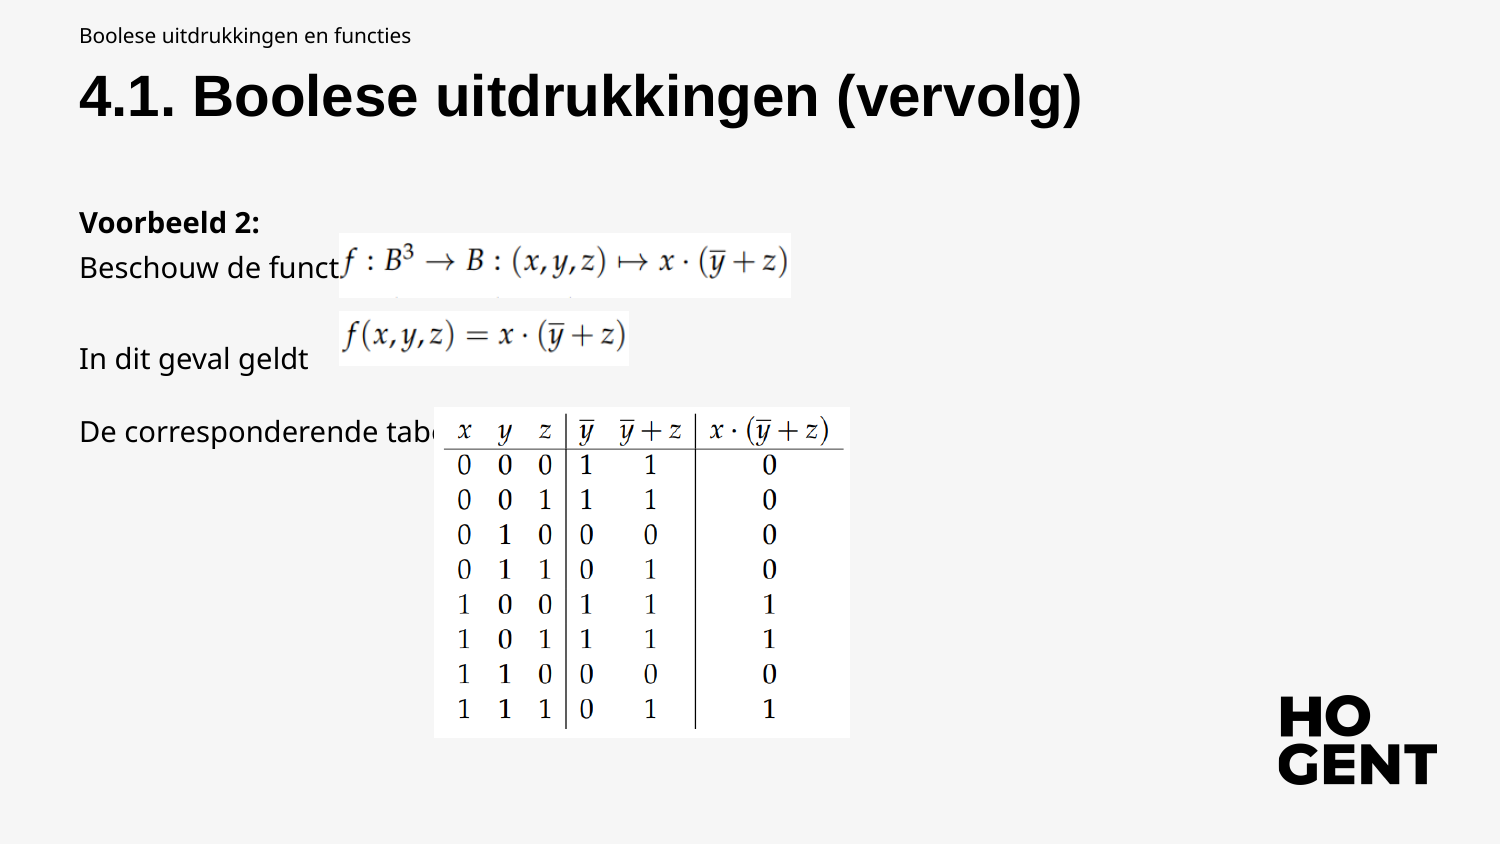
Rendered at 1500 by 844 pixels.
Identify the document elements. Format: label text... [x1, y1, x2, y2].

picture [434, 407, 850, 738]
list Boolese uitdrukkingen en functies [64, 13, 740, 56]
text_box 4.1. Boolese uitdrukkingen (vervolg) [64, 56, 1340, 169]
picture [338, 233, 791, 298]
picture [338, 311, 629, 366]
text_box Voorbeeld 2: Beschouw de functie In dit geval geldt De corresponderende tabel [64, 194, 1450, 635]
